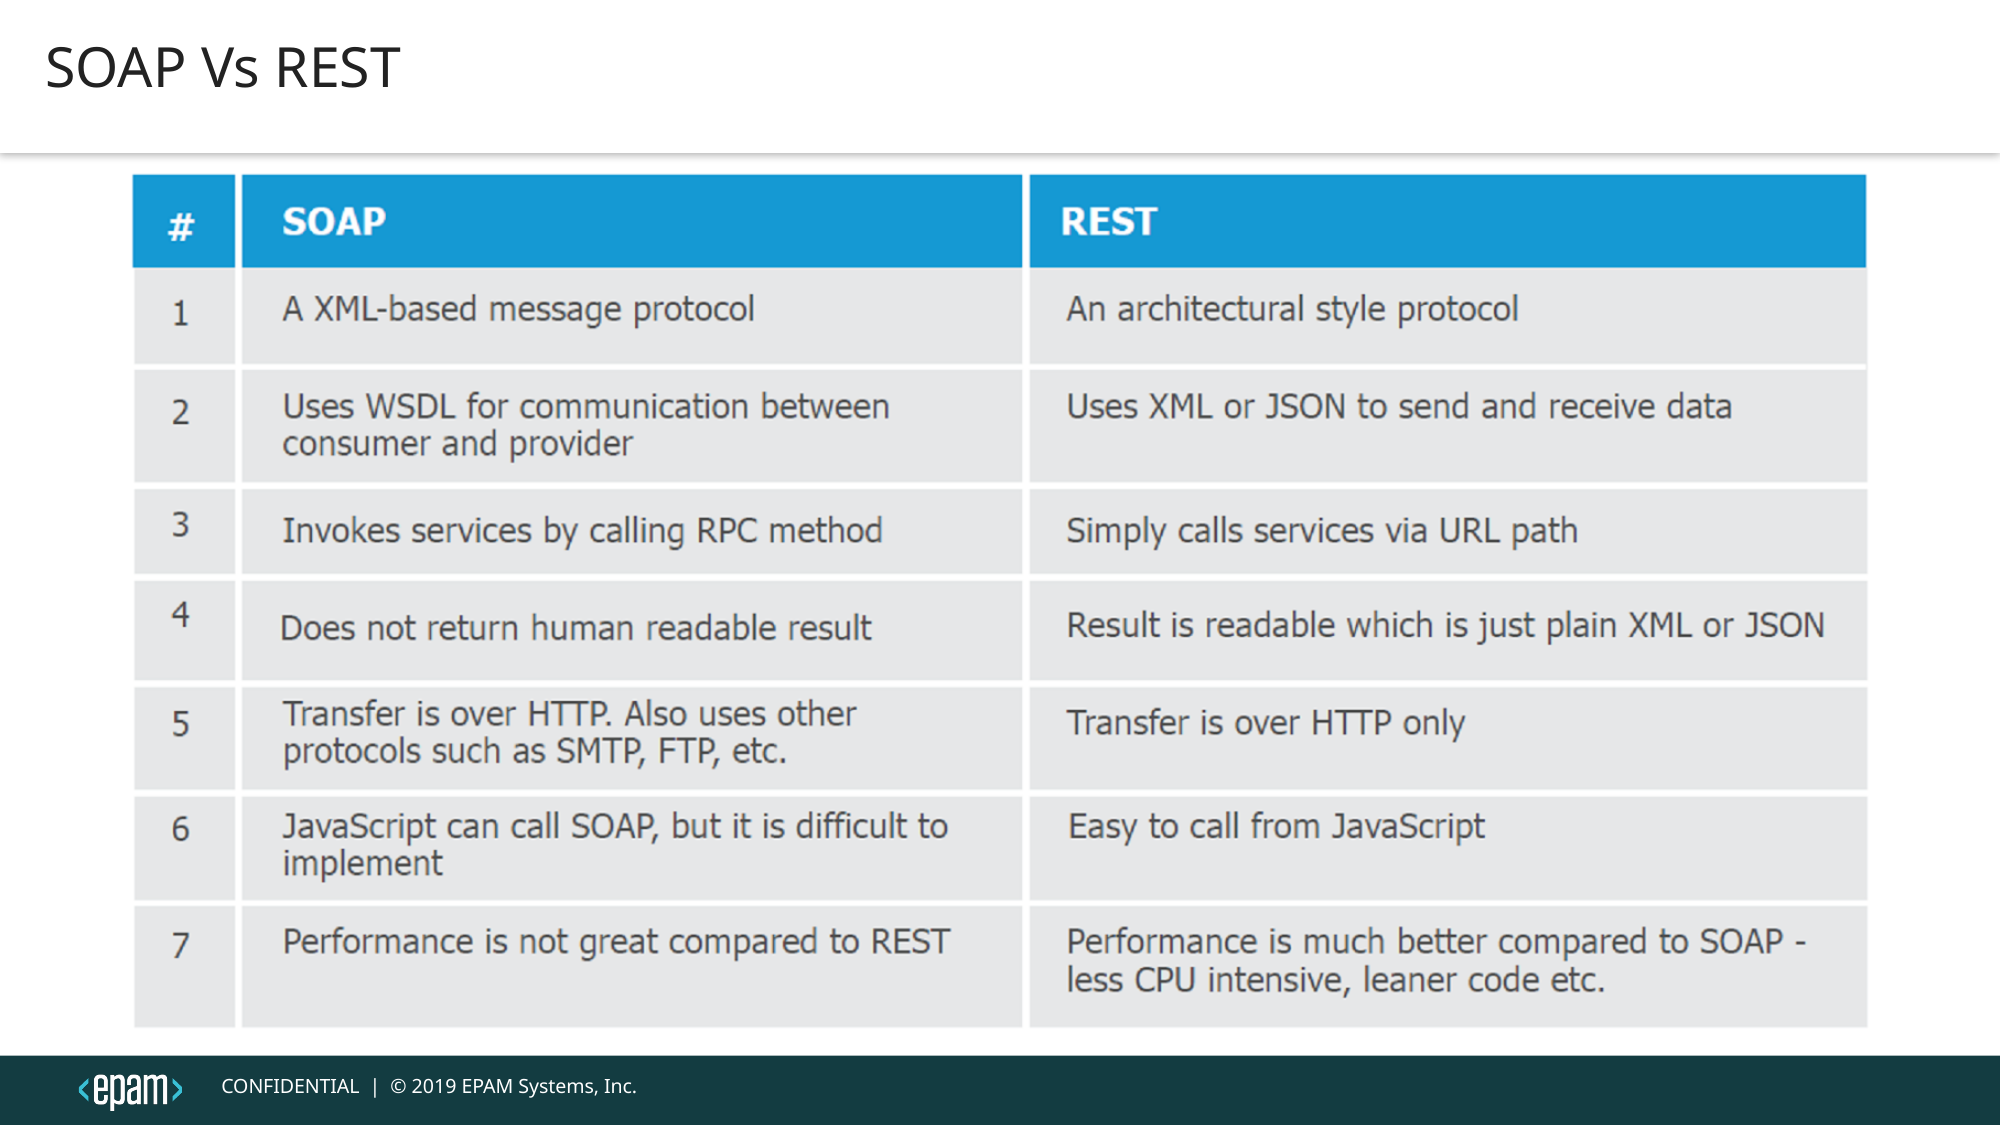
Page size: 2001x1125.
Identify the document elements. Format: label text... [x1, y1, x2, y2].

list SOAP Vs REST [0, 0, 2000, 153]
picture [118, 166, 1882, 1042]
